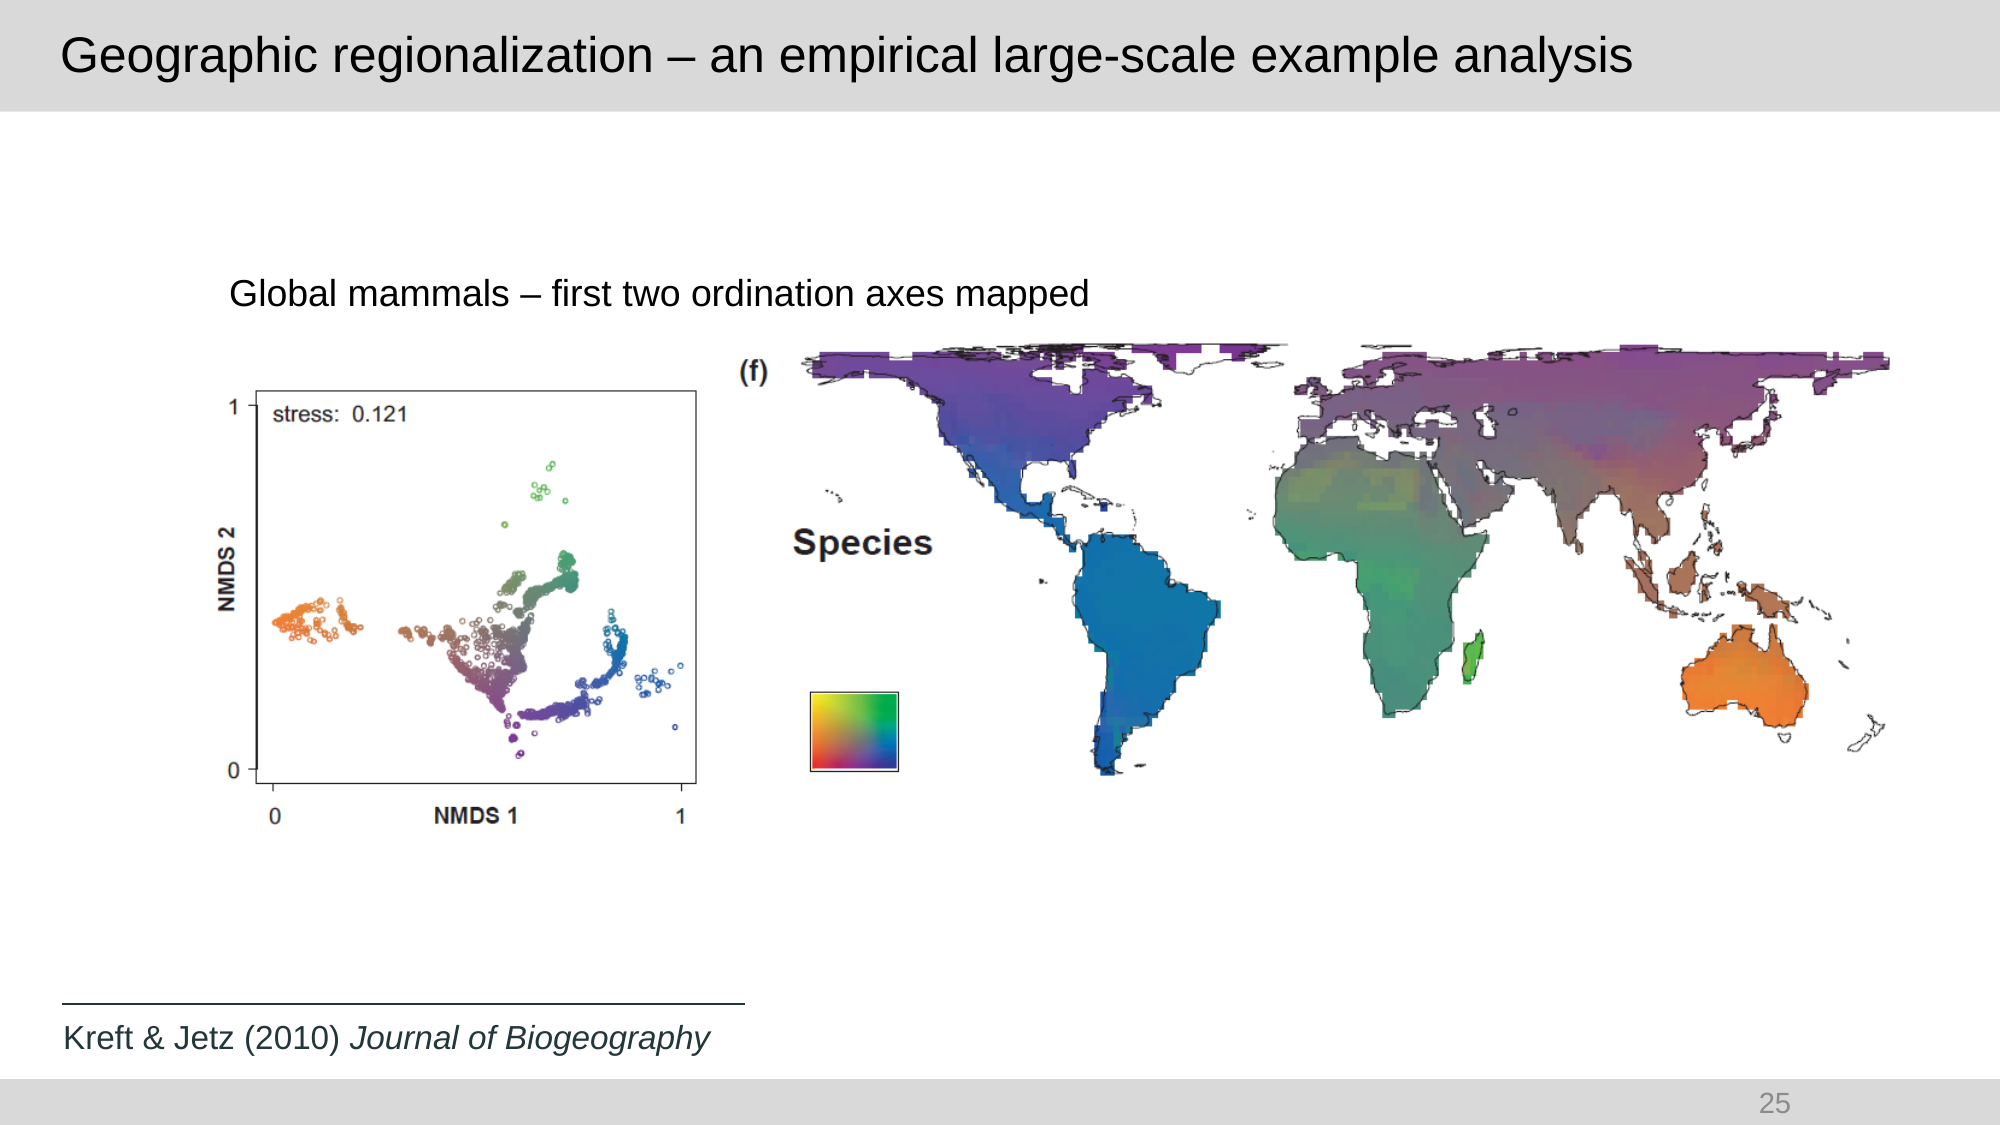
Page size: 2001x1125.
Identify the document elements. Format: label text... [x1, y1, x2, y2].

text_box Global mammals – first two ordination axes mapped [214, 261, 1106, 322]
footer [0, 1079, 1550, 1125]
text_box Kreft & Jetz (2010) Journal of Biogeography [48, 1009, 1096, 1064]
picture [202, 334, 1914, 842]
slide_number 25 [1550, 1079, 2000, 1125]
title Geographic regionalization – an empirical large-scale example analysis [0, 0, 2000, 112]
